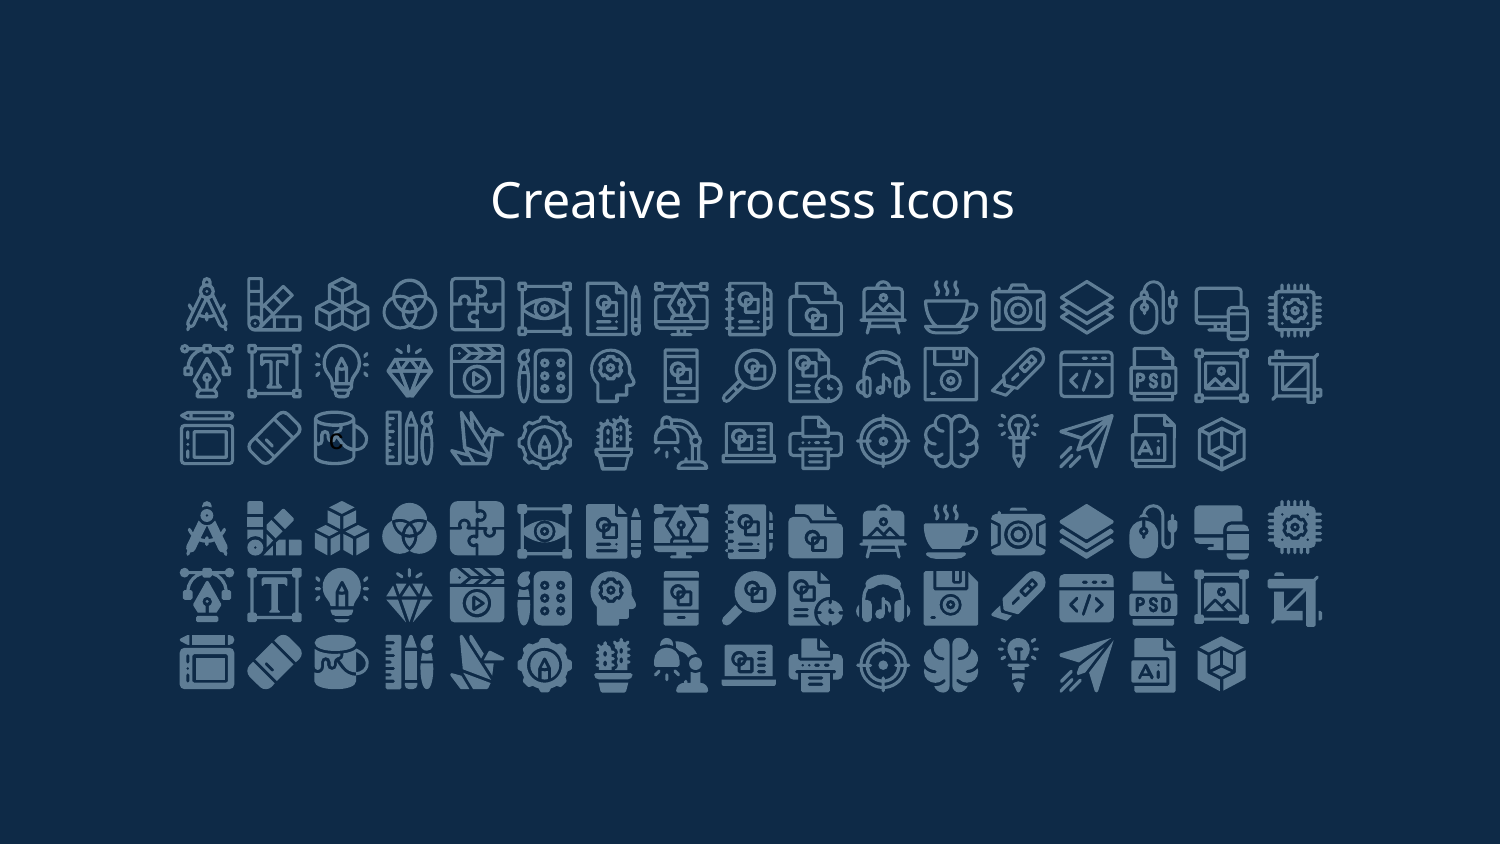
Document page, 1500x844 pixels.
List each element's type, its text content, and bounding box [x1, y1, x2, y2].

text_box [1129, 571, 1178, 626]
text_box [589, 348, 637, 404]
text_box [517, 570, 573, 626]
text_box [924, 413, 979, 469]
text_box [179, 343, 235, 399]
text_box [1130, 637, 1176, 693]
title Creative Process Icons [175, 153, 1332, 233]
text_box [1267, 283, 1323, 339]
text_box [855, 637, 911, 693]
text_box [1194, 286, 1249, 342]
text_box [1059, 637, 1114, 693]
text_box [855, 574, 911, 623]
text_box [382, 278, 438, 330]
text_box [1059, 573, 1115, 623]
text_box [185, 276, 229, 332]
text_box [663, 348, 699, 404]
text_box [414, 348, 423, 355]
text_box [517, 637, 573, 693]
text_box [179, 567, 235, 623]
text_box [1129, 280, 1178, 335]
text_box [1194, 504, 1249, 560]
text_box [1267, 499, 1323, 555]
text_box [407, 343, 411, 354]
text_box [594, 414, 634, 471]
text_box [788, 281, 844, 337]
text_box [246, 634, 302, 690]
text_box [788, 415, 844, 471]
text_box [1197, 417, 1246, 472]
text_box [386, 567, 434, 623]
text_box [386, 357, 434, 398]
text_box [654, 281, 709, 337]
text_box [663, 570, 699, 626]
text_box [721, 348, 777, 404]
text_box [855, 349, 911, 399]
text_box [314, 343, 370, 399]
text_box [385, 410, 434, 466]
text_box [855, 413, 911, 469]
text_box [1268, 349, 1323, 404]
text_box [1194, 348, 1250, 404]
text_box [1129, 346, 1178, 402]
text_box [990, 507, 1046, 556]
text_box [179, 634, 235, 690]
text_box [246, 500, 302, 556]
text_box [315, 276, 370, 332]
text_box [653, 504, 709, 559]
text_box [859, 279, 908, 335]
text_box [395, 348, 403, 354]
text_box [1129, 504, 1178, 559]
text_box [990, 283, 1046, 332]
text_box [997, 413, 1040, 469]
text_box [590, 570, 637, 626]
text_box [246, 343, 302, 399]
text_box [517, 503, 573, 559]
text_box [788, 638, 844, 693]
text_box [788, 348, 844, 404]
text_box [1267, 572, 1323, 628]
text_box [923, 570, 979, 626]
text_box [724, 504, 773, 560]
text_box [788, 570, 844, 626]
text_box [449, 500, 505, 556]
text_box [997, 637, 1040, 693]
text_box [179, 410, 235, 466]
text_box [246, 276, 302, 332]
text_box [517, 415, 573, 471]
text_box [1194, 569, 1250, 625]
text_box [923, 346, 979, 402]
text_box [585, 281, 642, 337]
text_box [314, 500, 370, 556]
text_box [314, 634, 370, 690]
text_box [593, 637, 633, 693]
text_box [1059, 503, 1114, 560]
text_box [450, 410, 505, 466]
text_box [1130, 413, 1177, 469]
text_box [859, 504, 908, 559]
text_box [1058, 413, 1115, 469]
text_box [1059, 279, 1115, 335]
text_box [724, 281, 773, 337]
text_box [788, 504, 844, 559]
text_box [314, 567, 370, 623]
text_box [449, 343, 505, 399]
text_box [246, 567, 302, 623]
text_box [449, 634, 505, 690]
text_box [990, 570, 1046, 621]
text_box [449, 567, 505, 623]
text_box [923, 504, 979, 560]
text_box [921, 637, 981, 693]
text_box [923, 280, 979, 335]
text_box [721, 644, 777, 687]
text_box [721, 421, 777, 464]
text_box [185, 500, 229, 557]
text_box [450, 276, 505, 332]
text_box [721, 570, 777, 626]
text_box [517, 348, 573, 404]
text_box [517, 281, 573, 337]
text_box c [313, 410, 369, 466]
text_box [585, 503, 642, 559]
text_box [990, 346, 1047, 397]
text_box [381, 502, 437, 555]
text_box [1059, 350, 1114, 399]
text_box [385, 634, 434, 690]
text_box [653, 637, 709, 693]
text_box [1197, 636, 1246, 692]
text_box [246, 410, 303, 466]
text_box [653, 415, 709, 471]
